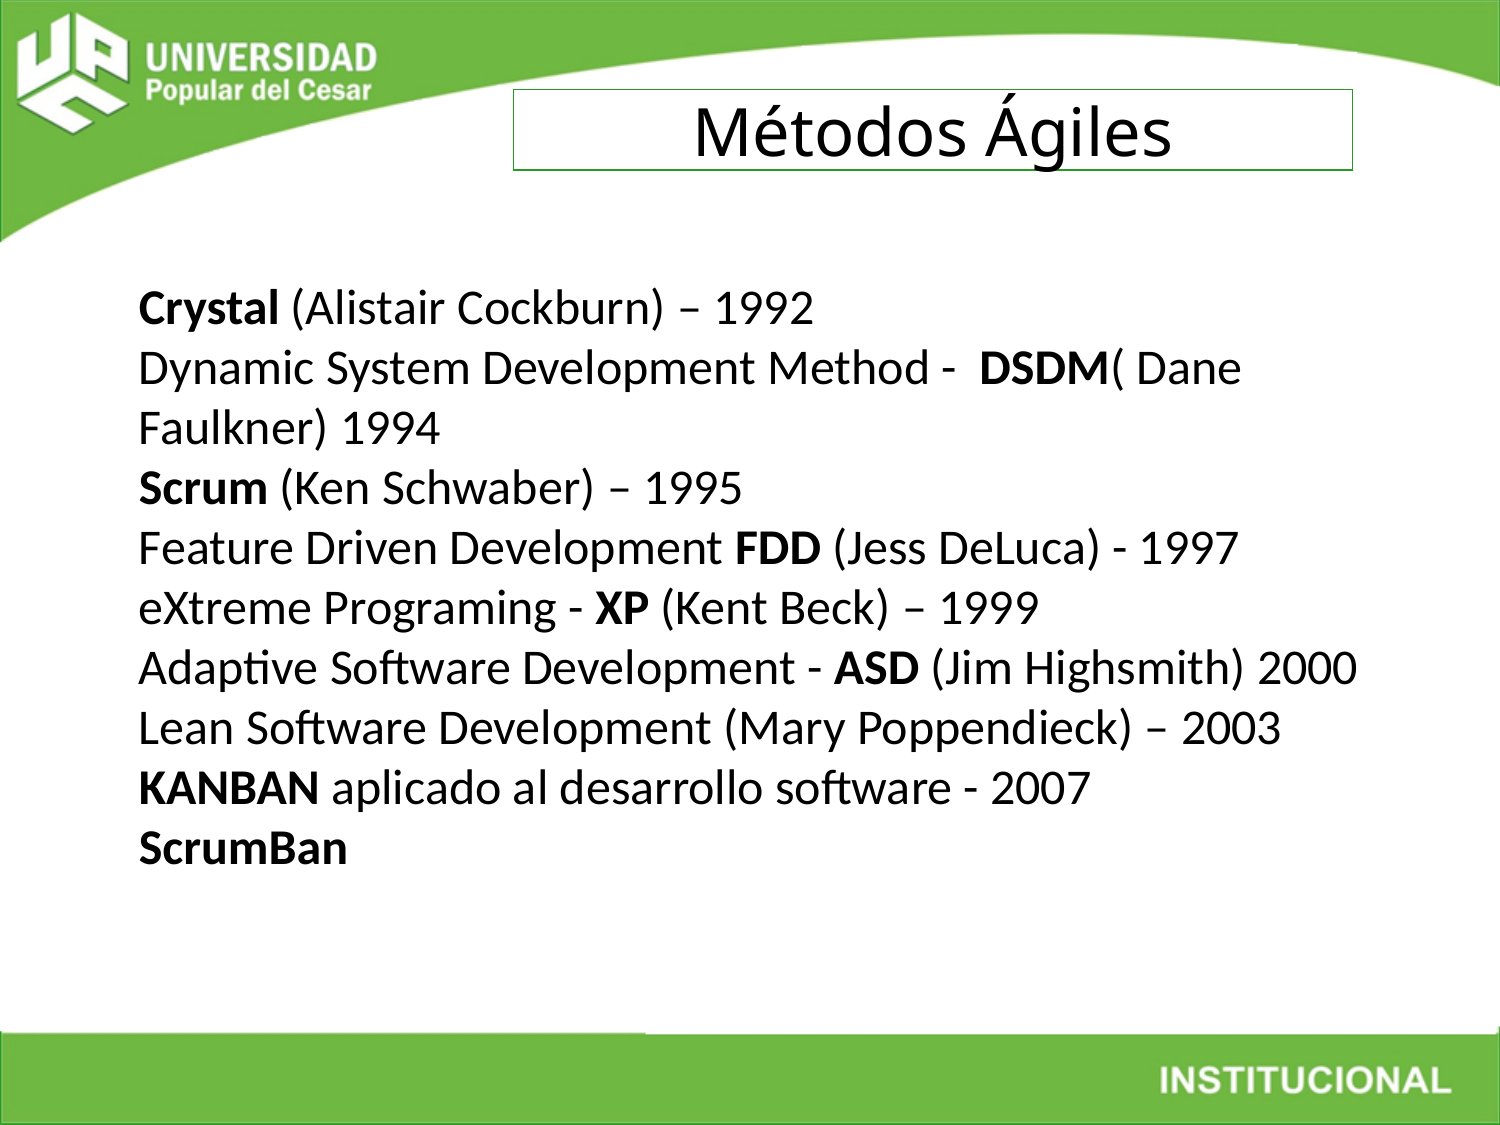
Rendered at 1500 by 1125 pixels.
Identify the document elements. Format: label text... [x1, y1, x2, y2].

text_box Métodos Ágiles [513, 89, 1353, 171]
text_box Crystal (Alistair Cockburn) – 1992 Dynamic System Development Method - DSDM( Dane Faulkner) 1994 Scrum (Ken Schwaber) – 1995 Feature Driven Development FDD (Jess DeLuca) - 1997 eXtreme Programing - XP (Kent Beck) – 1999 Adaptive Software Development - ASD (Jim Highsmith) 2000 Lean Software Development (Mary Poppendieck) – 2003 KANBAN aplicado al desarrollo software - 2007 ScrumBan [123, 267, 1388, 882]
picture [0, 0, 1500, 1125]
